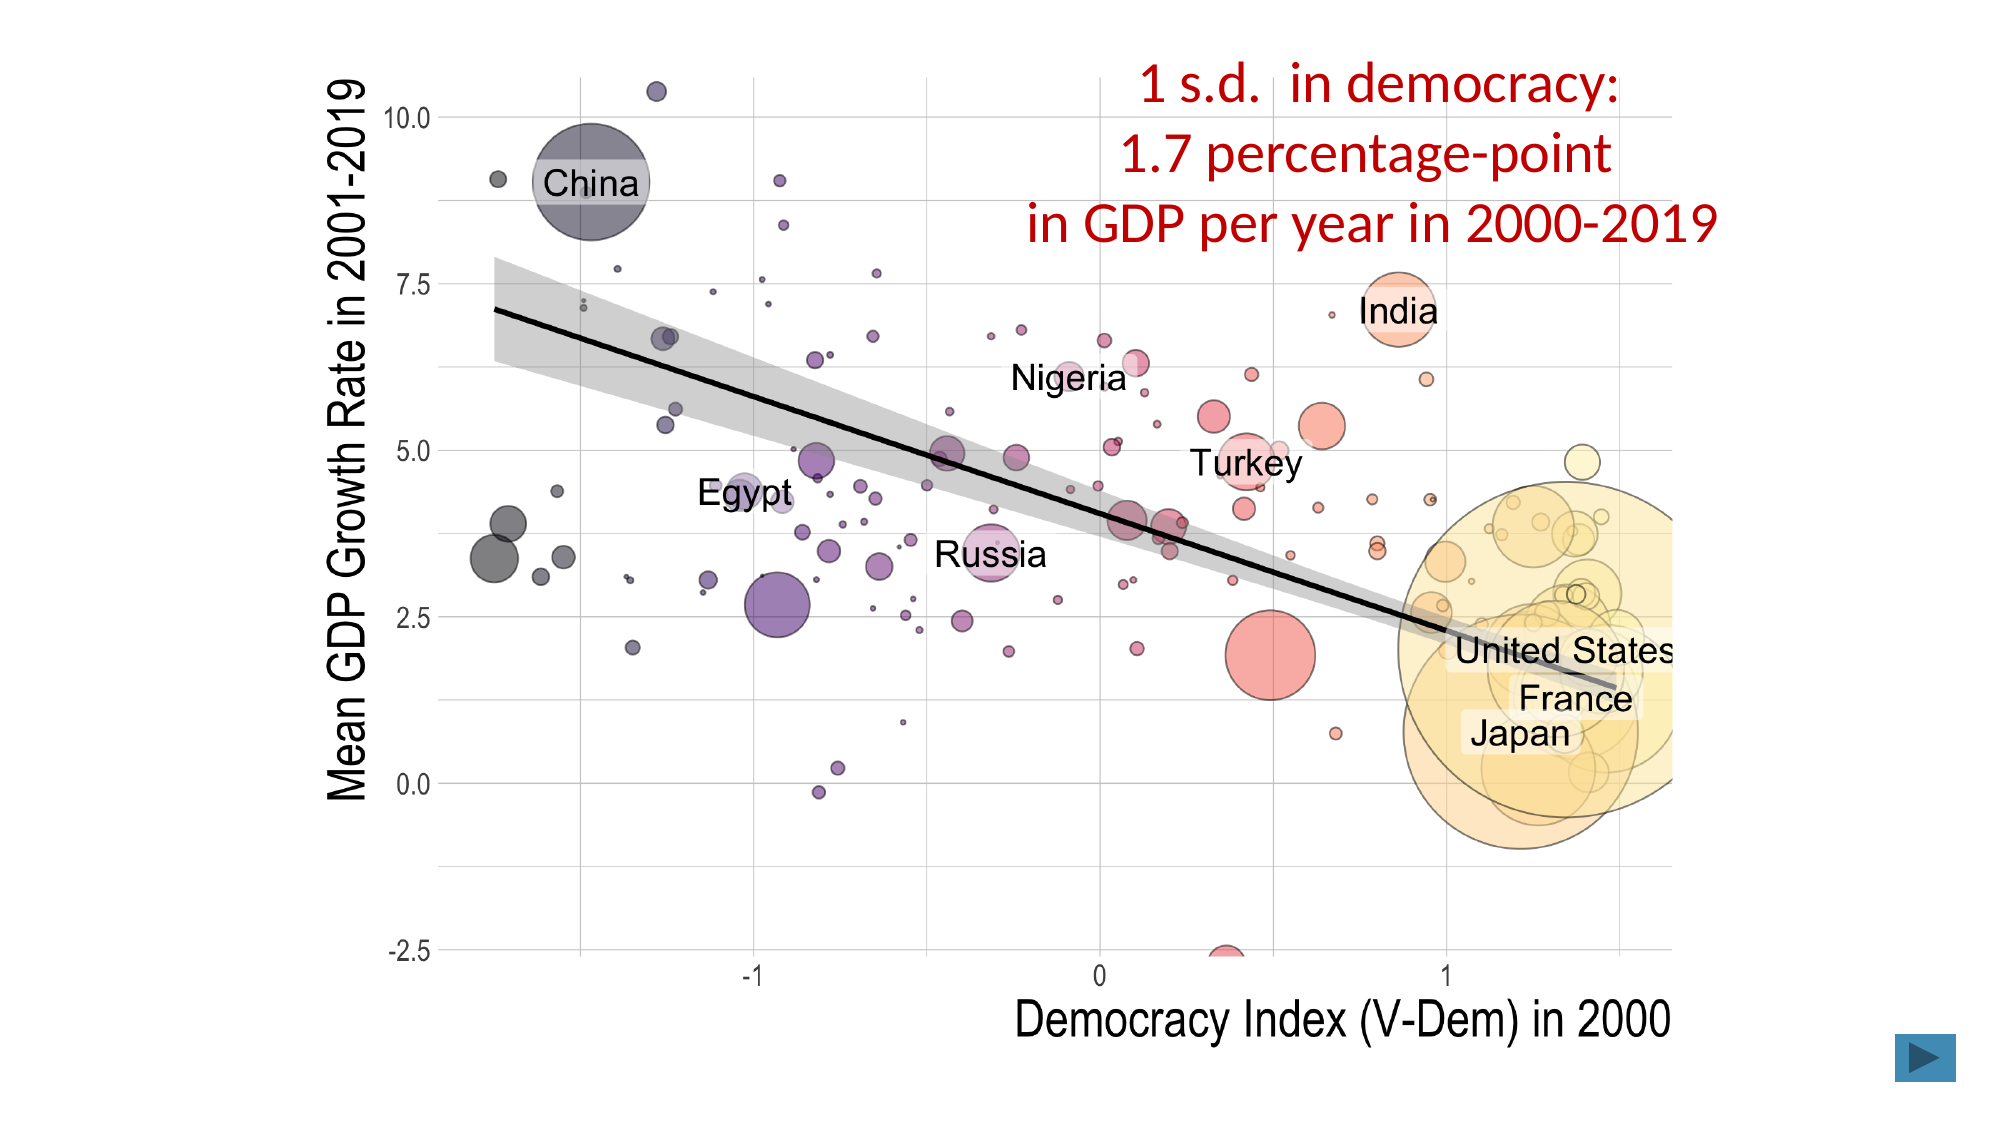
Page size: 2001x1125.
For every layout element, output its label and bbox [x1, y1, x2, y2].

picture [249, 0, 1750, 1125]
text_box [1895, 1034, 1956, 1082]
